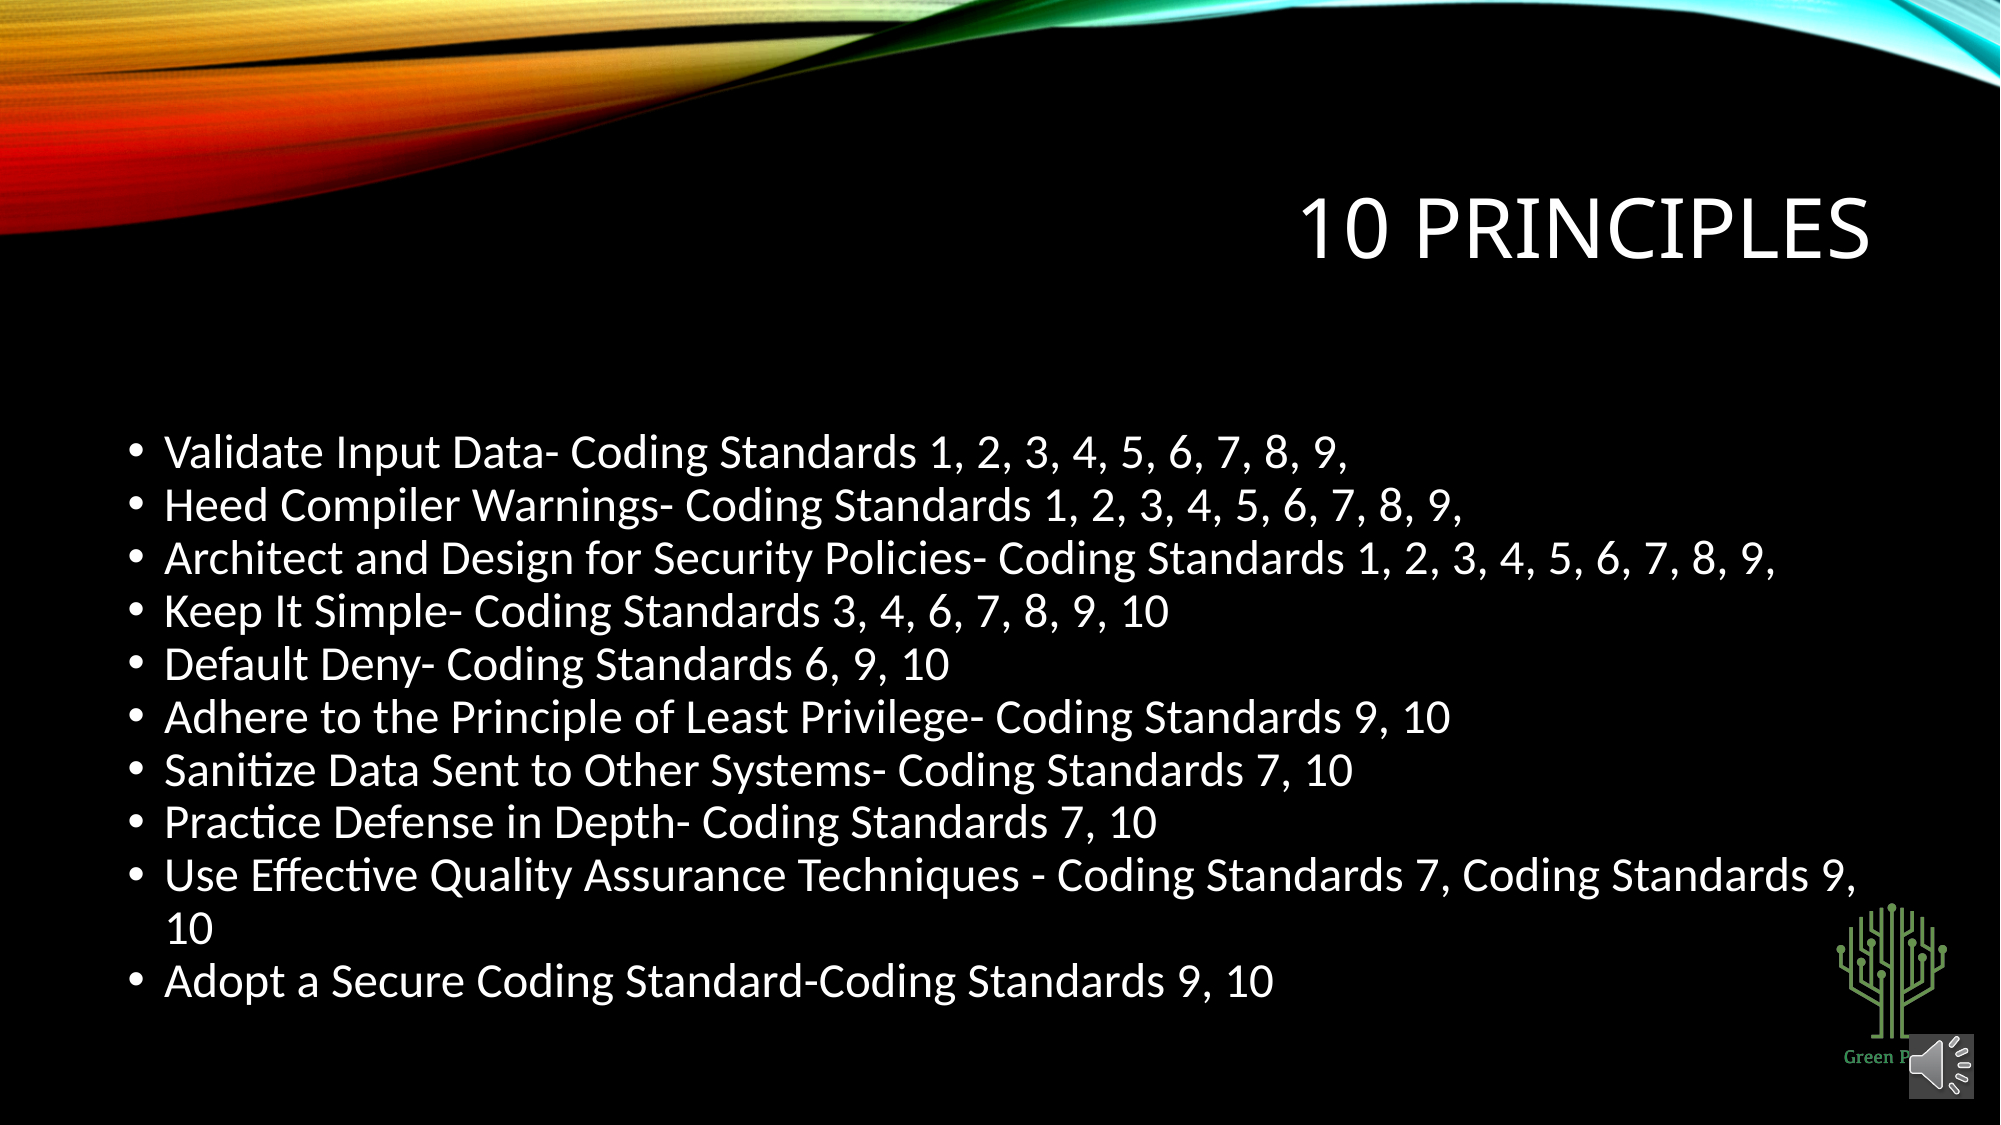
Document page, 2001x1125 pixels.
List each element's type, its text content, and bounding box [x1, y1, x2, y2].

list Validate Input Data- Coding Standards 1, 2, 3, 4, 5, 6, 7, 8, 9, Heed Compiler Warnings- Coding Standards 1, 2, 3, 4, 5, 6, 7, 8, 9, Architect and Design for Security Policies- Coding Standards 1, 2, 3, 4, 5, 6, 7, 8, 9, Keep It Simple- Coding Standards 3, 4, 6, 7, 8, 9, 10 Default Deny- Coding Standards 6, 9, 10 Adhere to the Principle of Least Privilege- Coding Standards 9, 10 Sanitize Data Sent to Other Systems- Coding Standards 7, 10 Practice Defense in Depth- Coding Standards 7, 10 Use Effective Quality Assurance Techniques - Coding Standards 7, Coding Standards 9, 10 Adopt a Secure Coding Standard-Coding Standards 9, 10 [112, 360, 1888, 1021]
title 10 PRINCIPLES [474, 125, 1888, 338]
picture [0, 0, 2000, 237]
picture [1817, 892, 1976, 1101]
